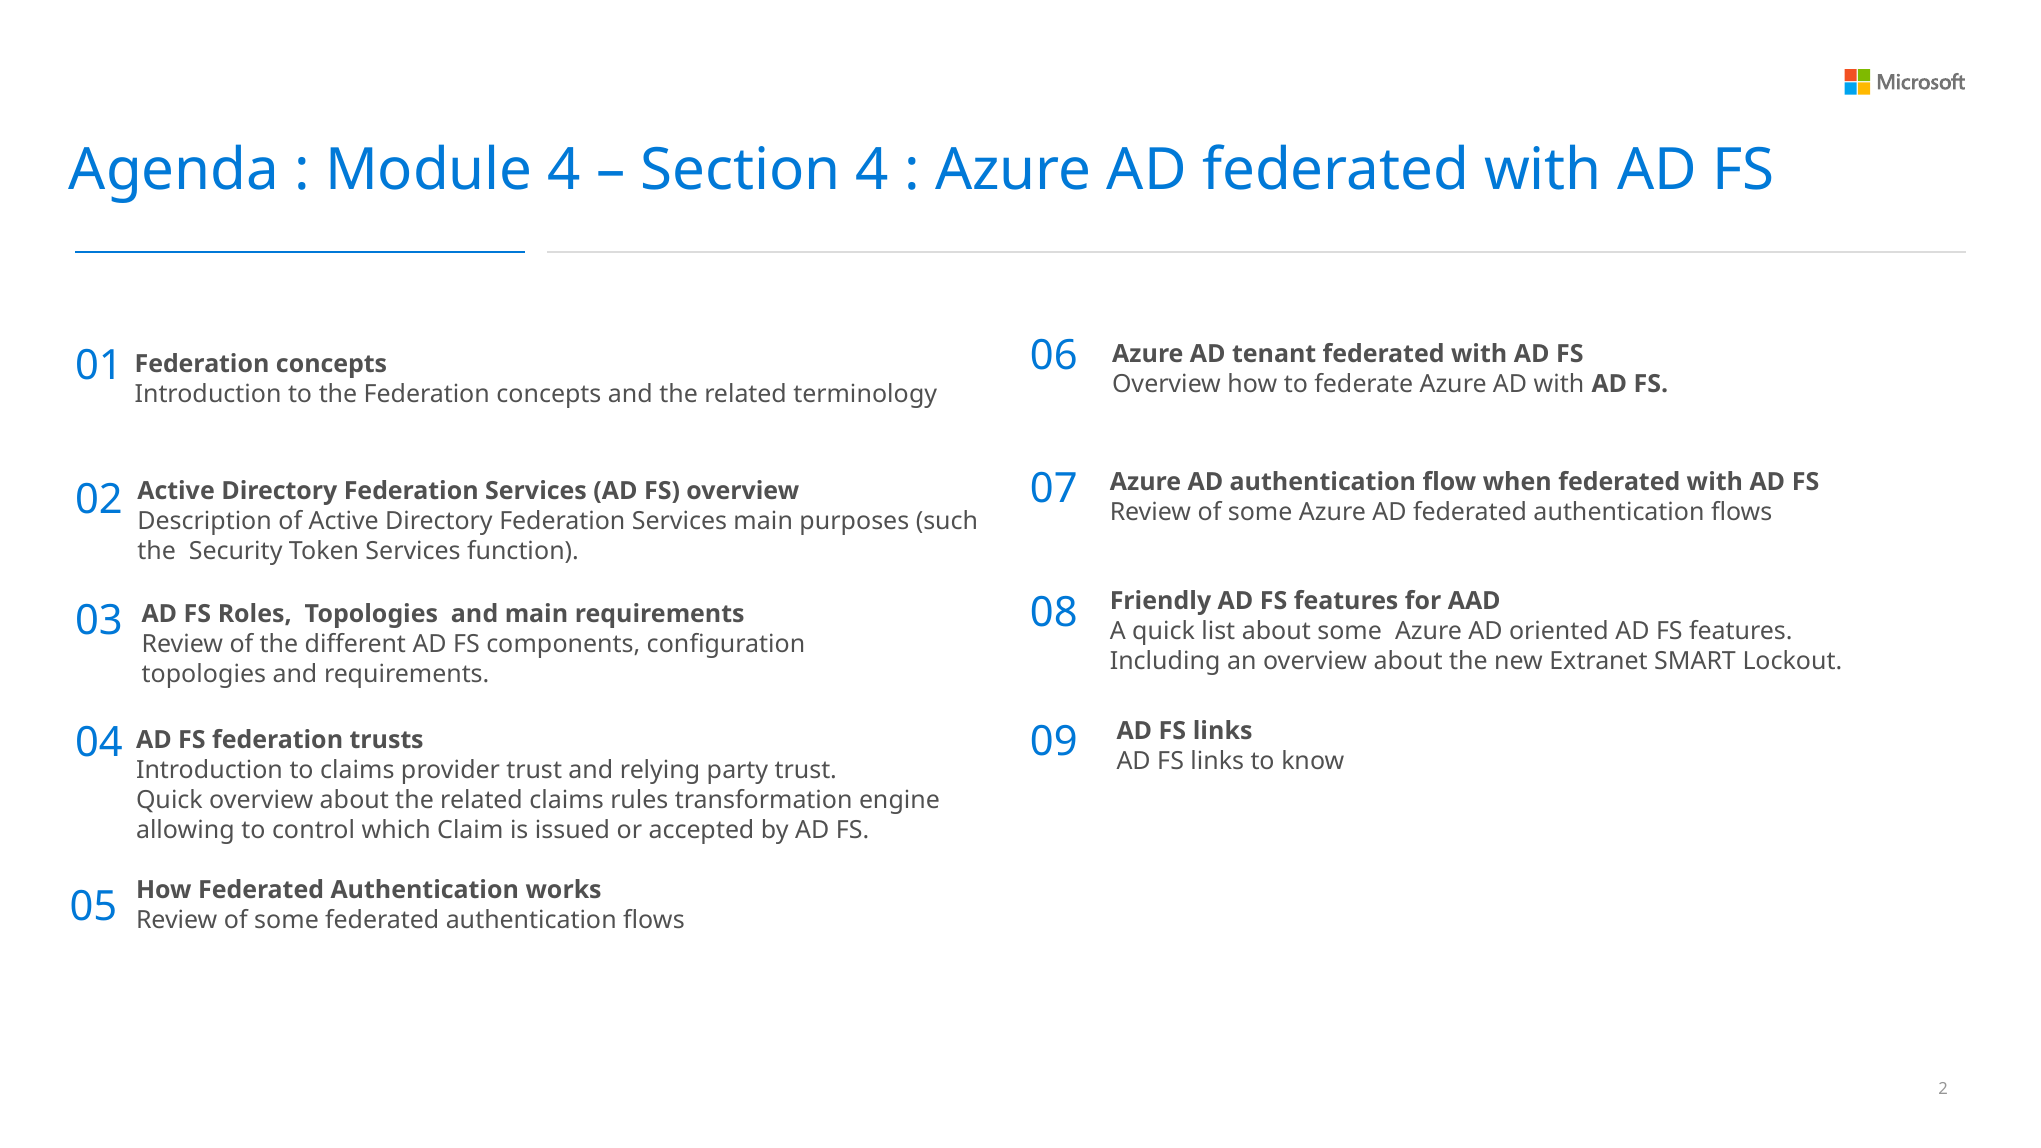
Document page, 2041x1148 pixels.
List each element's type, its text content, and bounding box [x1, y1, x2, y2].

text_box AD FS federation trusts Introduction to claims provider trust and relying party trust. Quick overview about the related claims rules transformation engine allowing to control which Claim is issued or accepted by AD FS. [105, 699, 1021, 849]
text_box 09 [999, 689, 1086, 788]
text_box Active Directory Federation Services (AD FS) overview Description of Active Directory Federation Services main purposes (such the Security Token Services function). [107, 450, 1021, 589]
text_box 03 [45, 569, 164, 667]
text_box 04 [45, 690, 164, 789]
text_box Federation concepts Introduction to the Federation concepts and the related terminology [104, 323, 1018, 432]
text_box 08 [999, 560, 1079, 659]
slide_number 1 [1886, 1080, 1948, 1099]
text_box AD FS links AD FS links to know [1086, 690, 2001, 799]
text_box Azure AD authentication flow when federated with AD FS Review of some Azure AD federated authentication flows [1079, 441, 1994, 550]
text_box 06 [999, 303, 1119, 402]
text_box 07 [999, 437, 1119, 536]
text_box 05 [39, 854, 105, 953]
text_box 01 [45, 313, 164, 412]
text_box AD FS Roles, Topologies and main requirements Review of the different AD FS components, configuration topologies and requirements. [111, 589, 855, 699]
text_box Friendly AD FS features for AAD A quick list about some Azure AD oriented AD FS features. Including an overview about the new Extranet SMART Lockout. [1079, 560, 1994, 699]
text_box How Federated Authentication works Review of some federated authentication flows [105, 849, 1021, 958]
text_box 02 [45, 447, 164, 546]
list Agenda : Module 4 – Section 4 : Azure AD federated with AD FS [45, 120, 1968, 200]
text_box Azure AD tenant federated with AD FS Overview how to federate Azure AD with AD FS. [1082, 313, 1997, 422]
